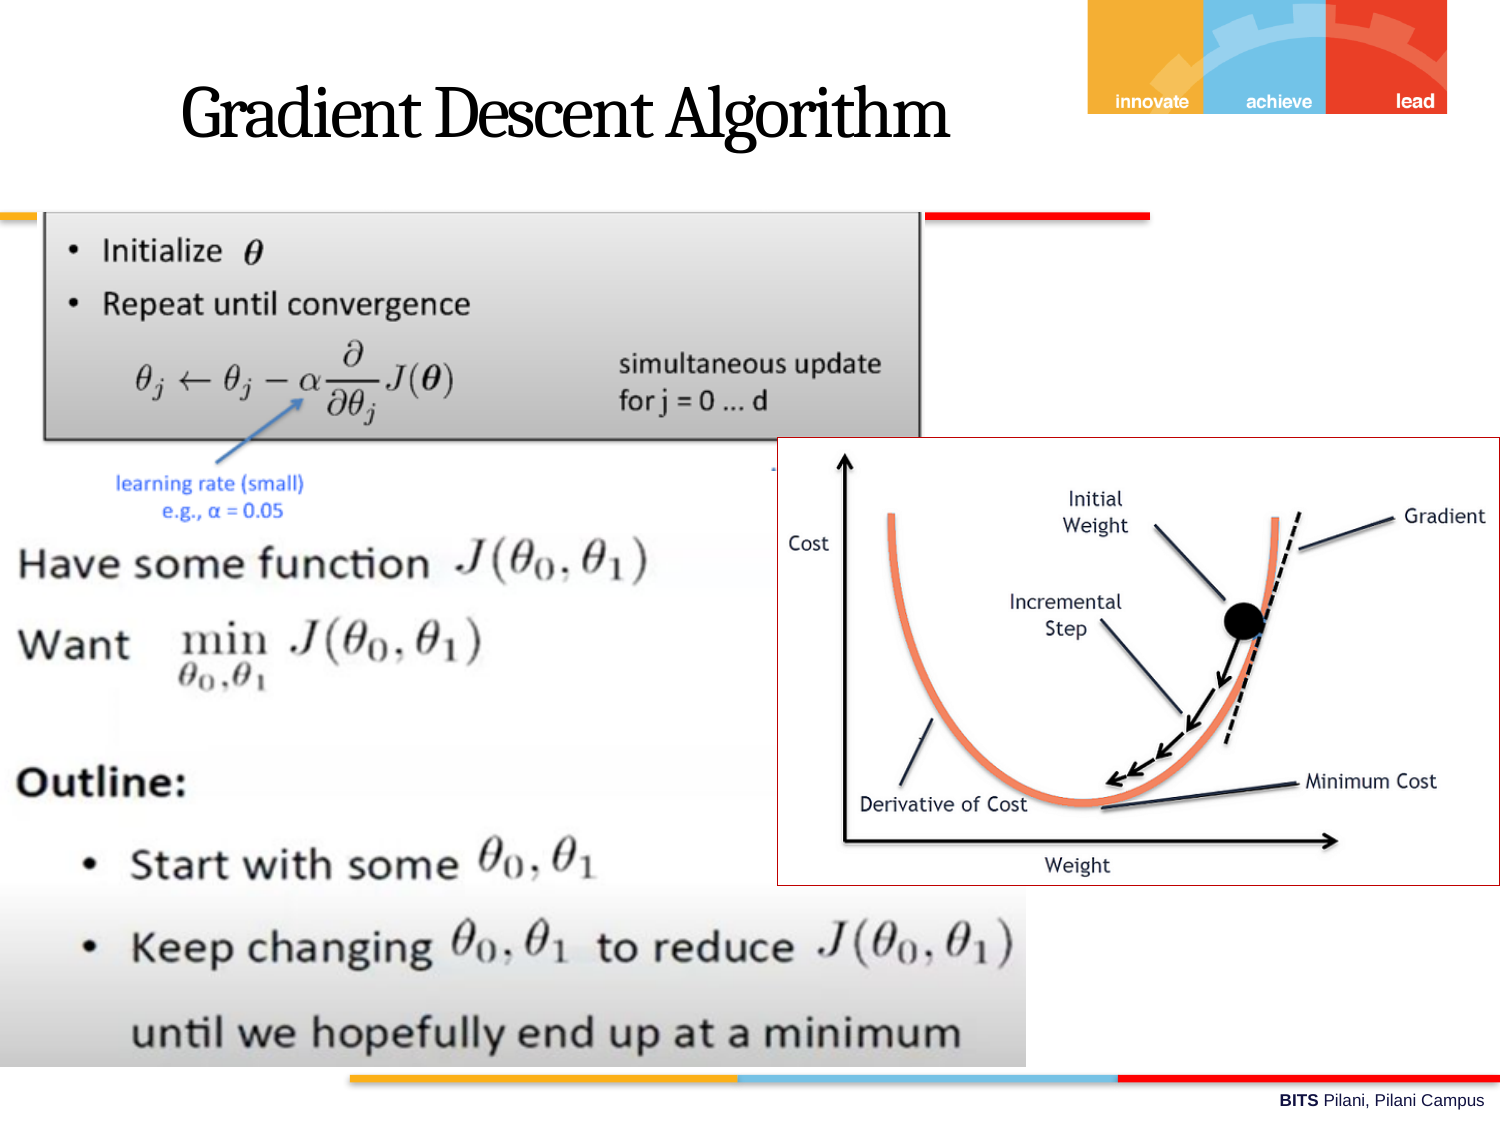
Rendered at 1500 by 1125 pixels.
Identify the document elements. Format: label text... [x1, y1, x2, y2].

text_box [37, 212, 926, 530]
picture [0, 437, 1500, 1067]
text_box Gradient Descent Algorithm [64, 45, 1069, 185]
picture [1087, 0, 1448, 114]
